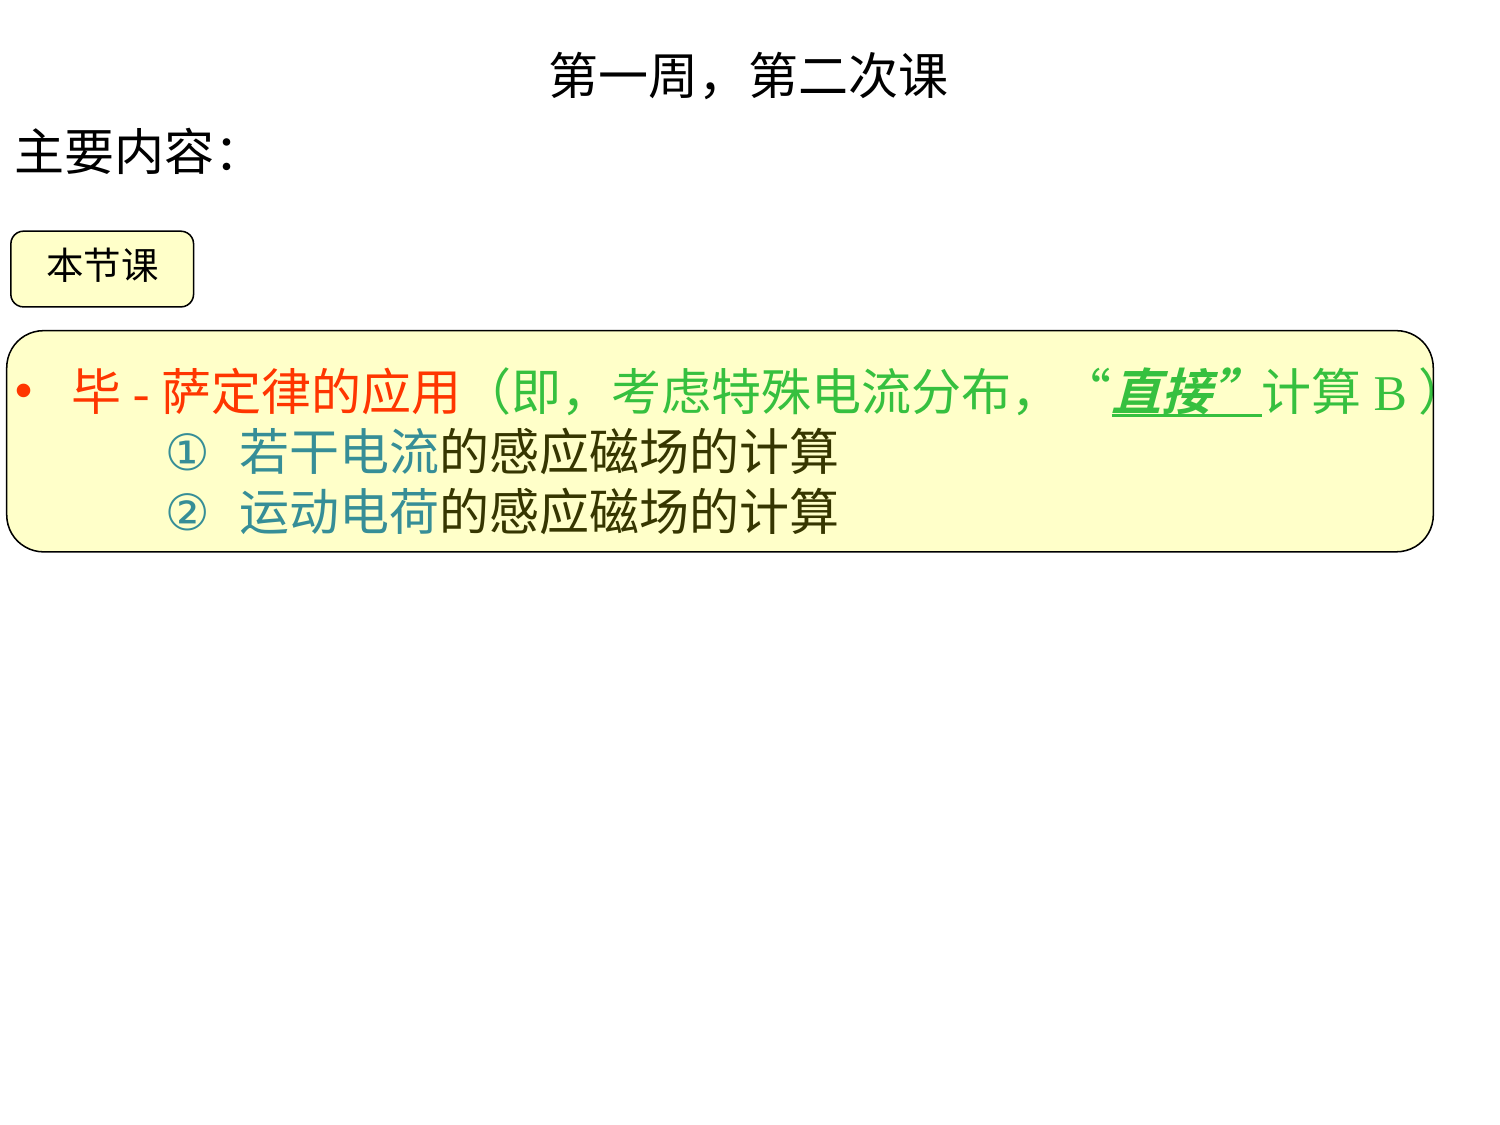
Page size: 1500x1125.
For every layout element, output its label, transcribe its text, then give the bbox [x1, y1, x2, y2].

text_box 主要内容： 毕-萨定律的应用（即，考虑特殊电流分布，“直接”计算B） 若干电流的感应磁场的计算 运动电荷的感应磁场的计算 [0, 112, 1500, 548]
text_box [6, 330, 1434, 552]
text_box 本节课 [10, 231, 194, 307]
text_box 第一周，第二次课 [533, 36, 966, 112]
